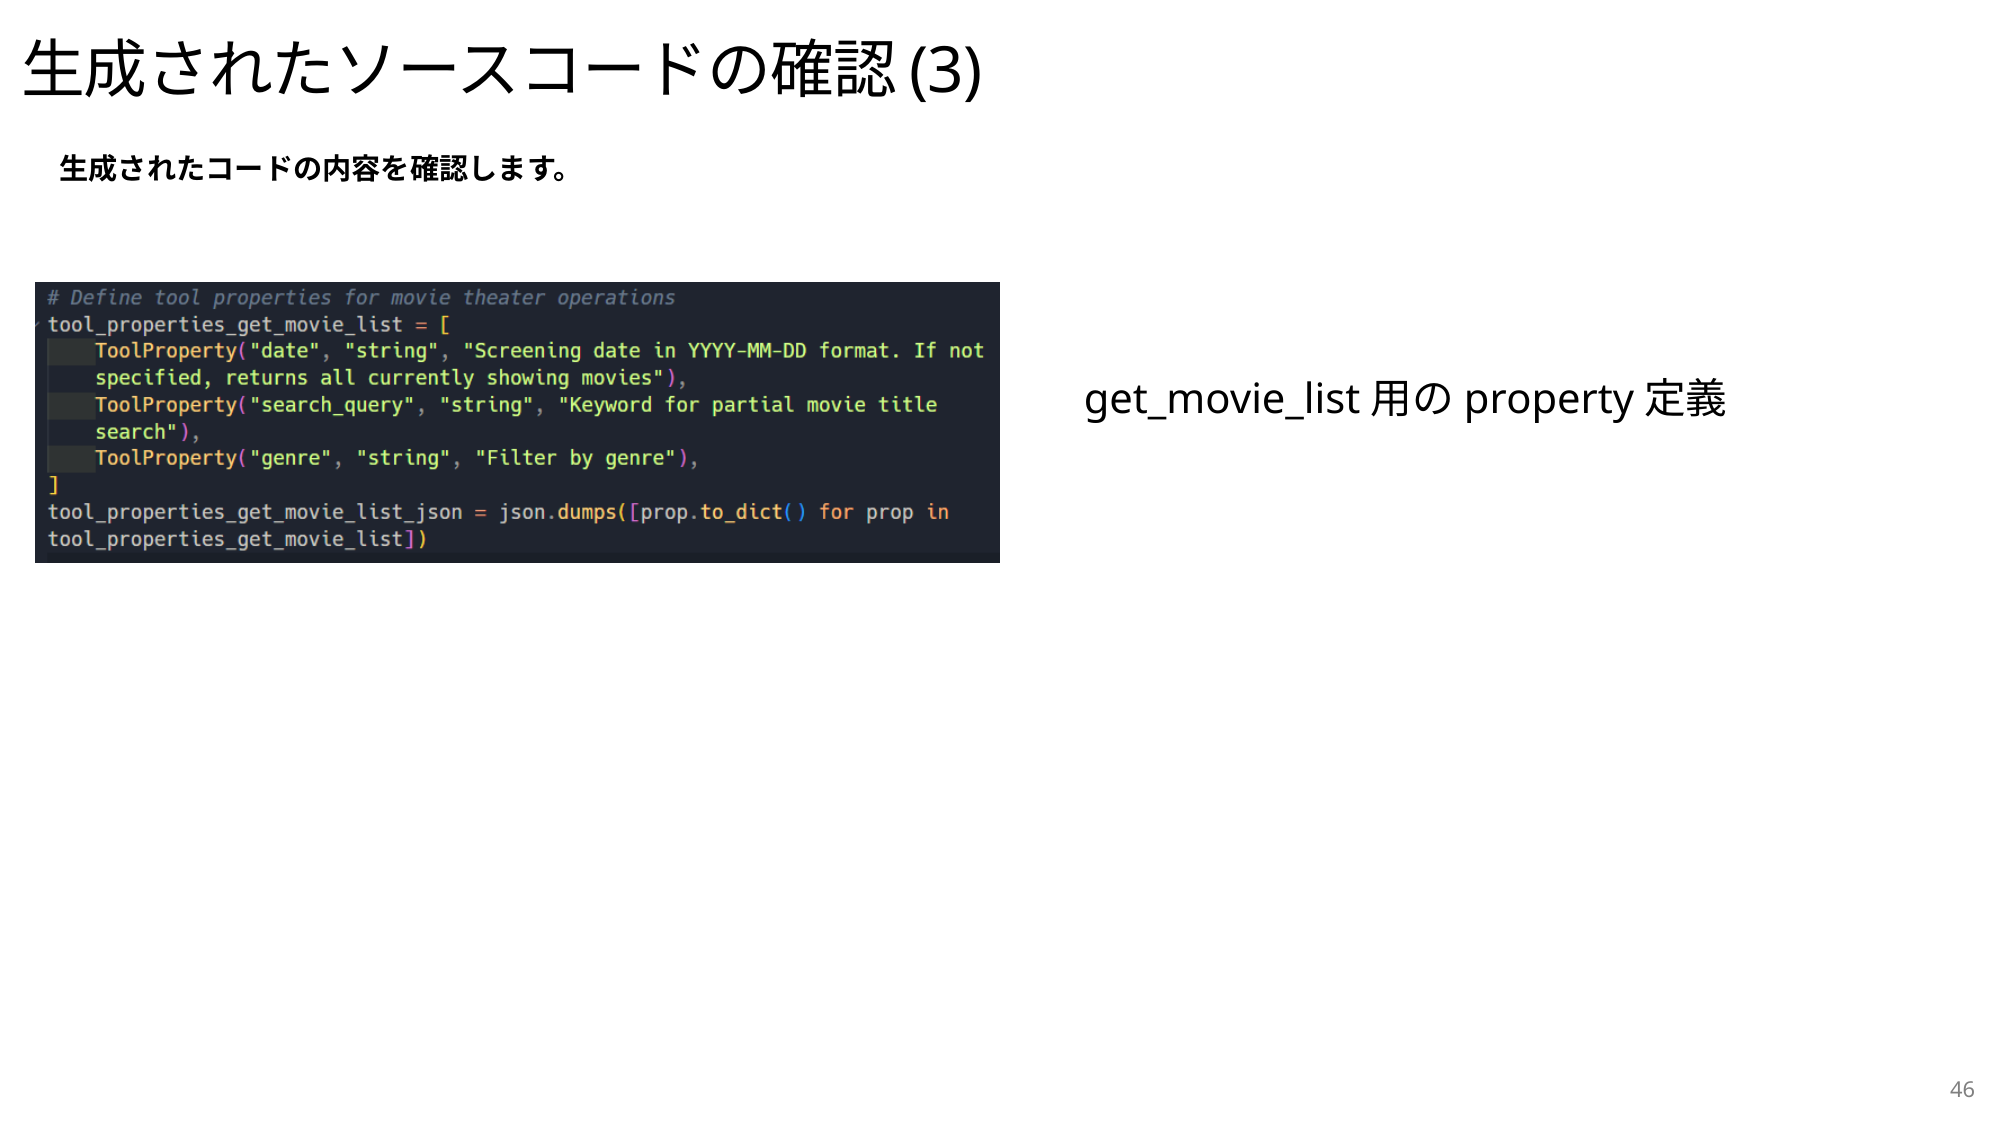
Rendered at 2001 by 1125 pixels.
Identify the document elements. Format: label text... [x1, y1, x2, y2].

title 生成されたソースコードの確認(3) [21, 28, 1747, 106]
picture [35, 282, 1001, 563]
list 生成されたコードの内容を確認します。 [35, 116, 1934, 220]
slide_number 46 [1539, 1067, 1990, 1125]
text_box get_movie_list用のproperty定義 [1083, 371, 1765, 423]
